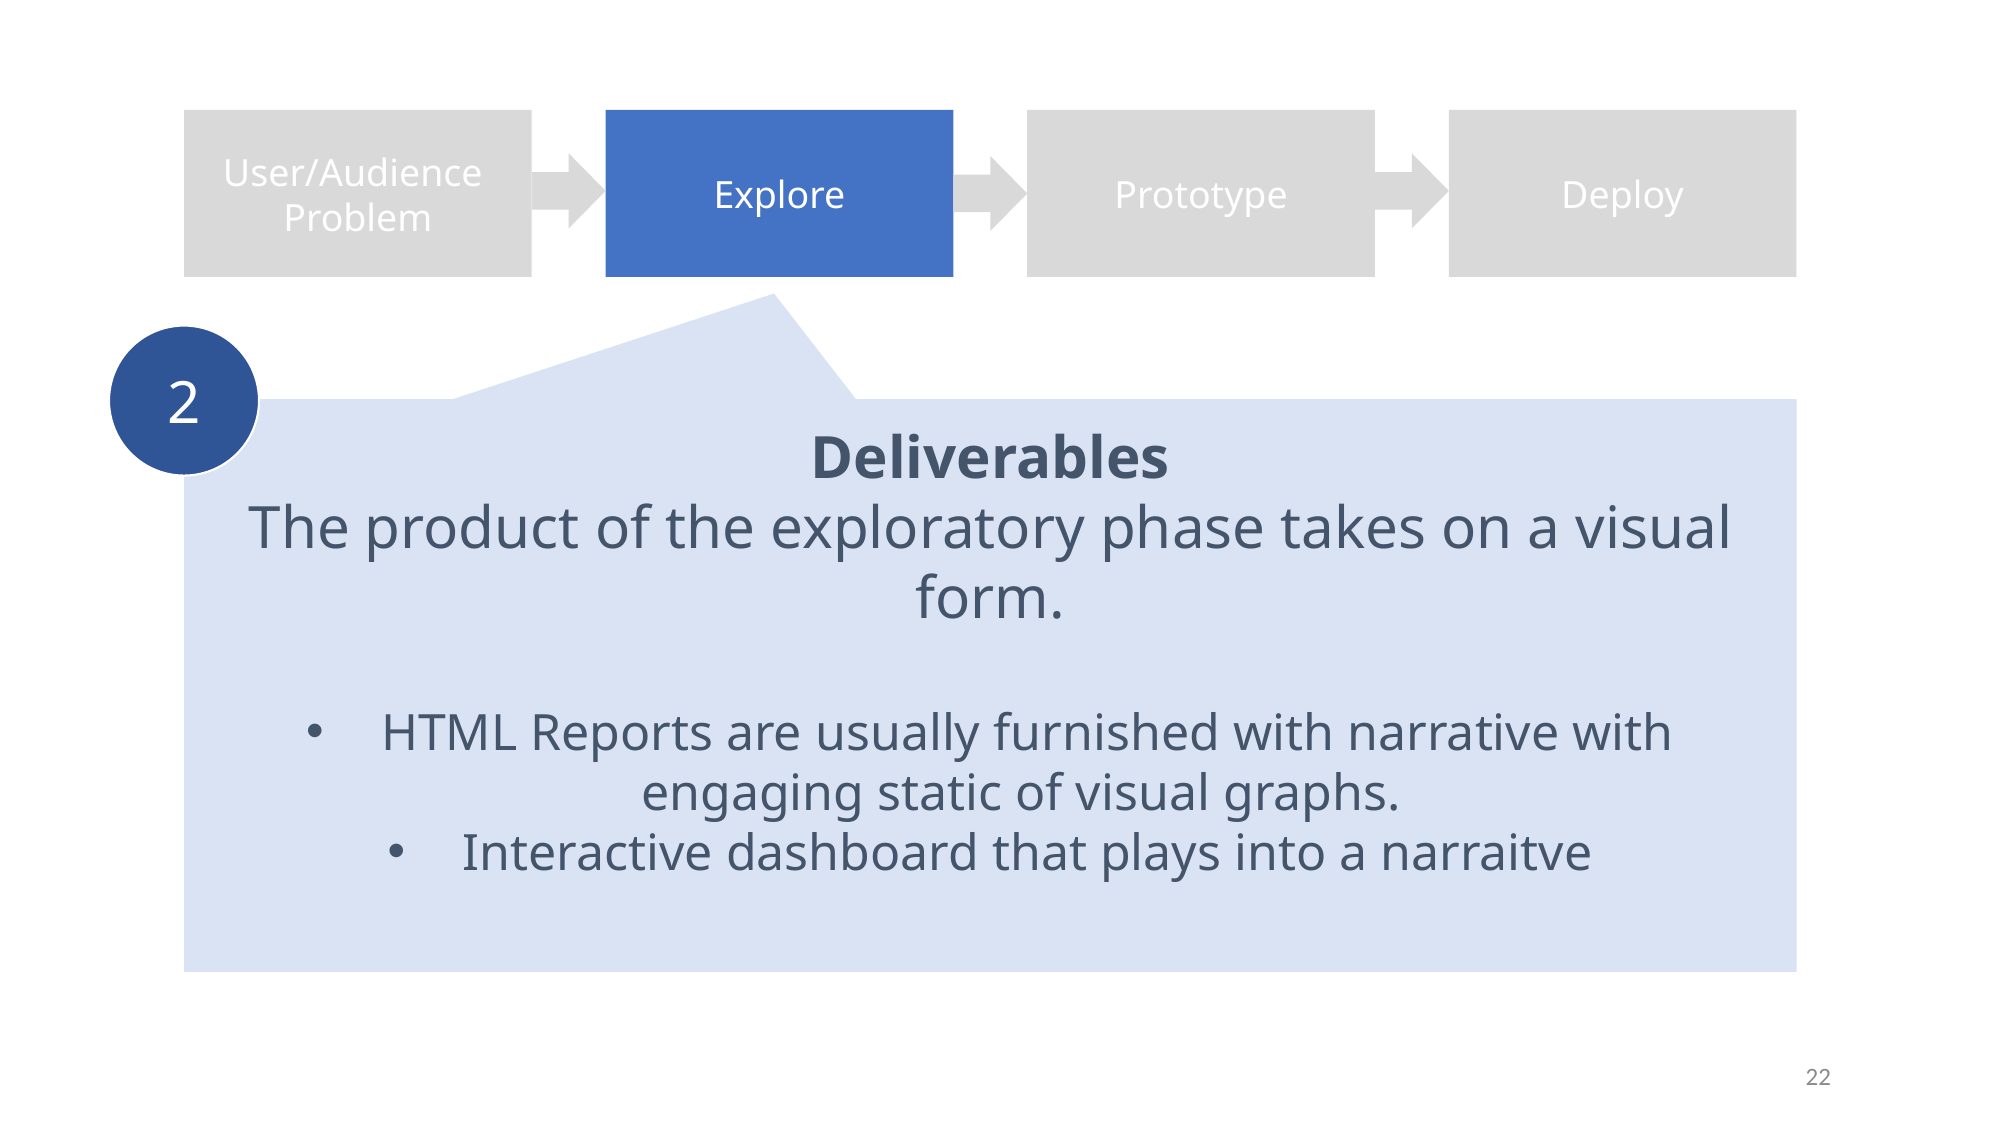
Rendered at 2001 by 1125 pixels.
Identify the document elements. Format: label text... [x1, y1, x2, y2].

text_box User/Audience Problem [183, 109, 533, 278]
text_box [952, 153, 1029, 234]
text_box Deliverables The product of the exploratory phase takes on a visual form. HTML Reports are usually furnished with narrative with engaging static of visual graphs. Interactive dashboard that plays into a narraitve [183, 292, 1798, 973]
text_box Prototype [1026, 109, 1376, 278]
text_box [1373, 150, 1451, 231]
text_box [530, 150, 608, 231]
text_box 2 [107, 324, 261, 477]
text_box Explore [605, 109, 954, 278]
slide_number 22 [1396, 1045, 1847, 1106]
text_box Deploy [1448, 109, 1797, 278]
